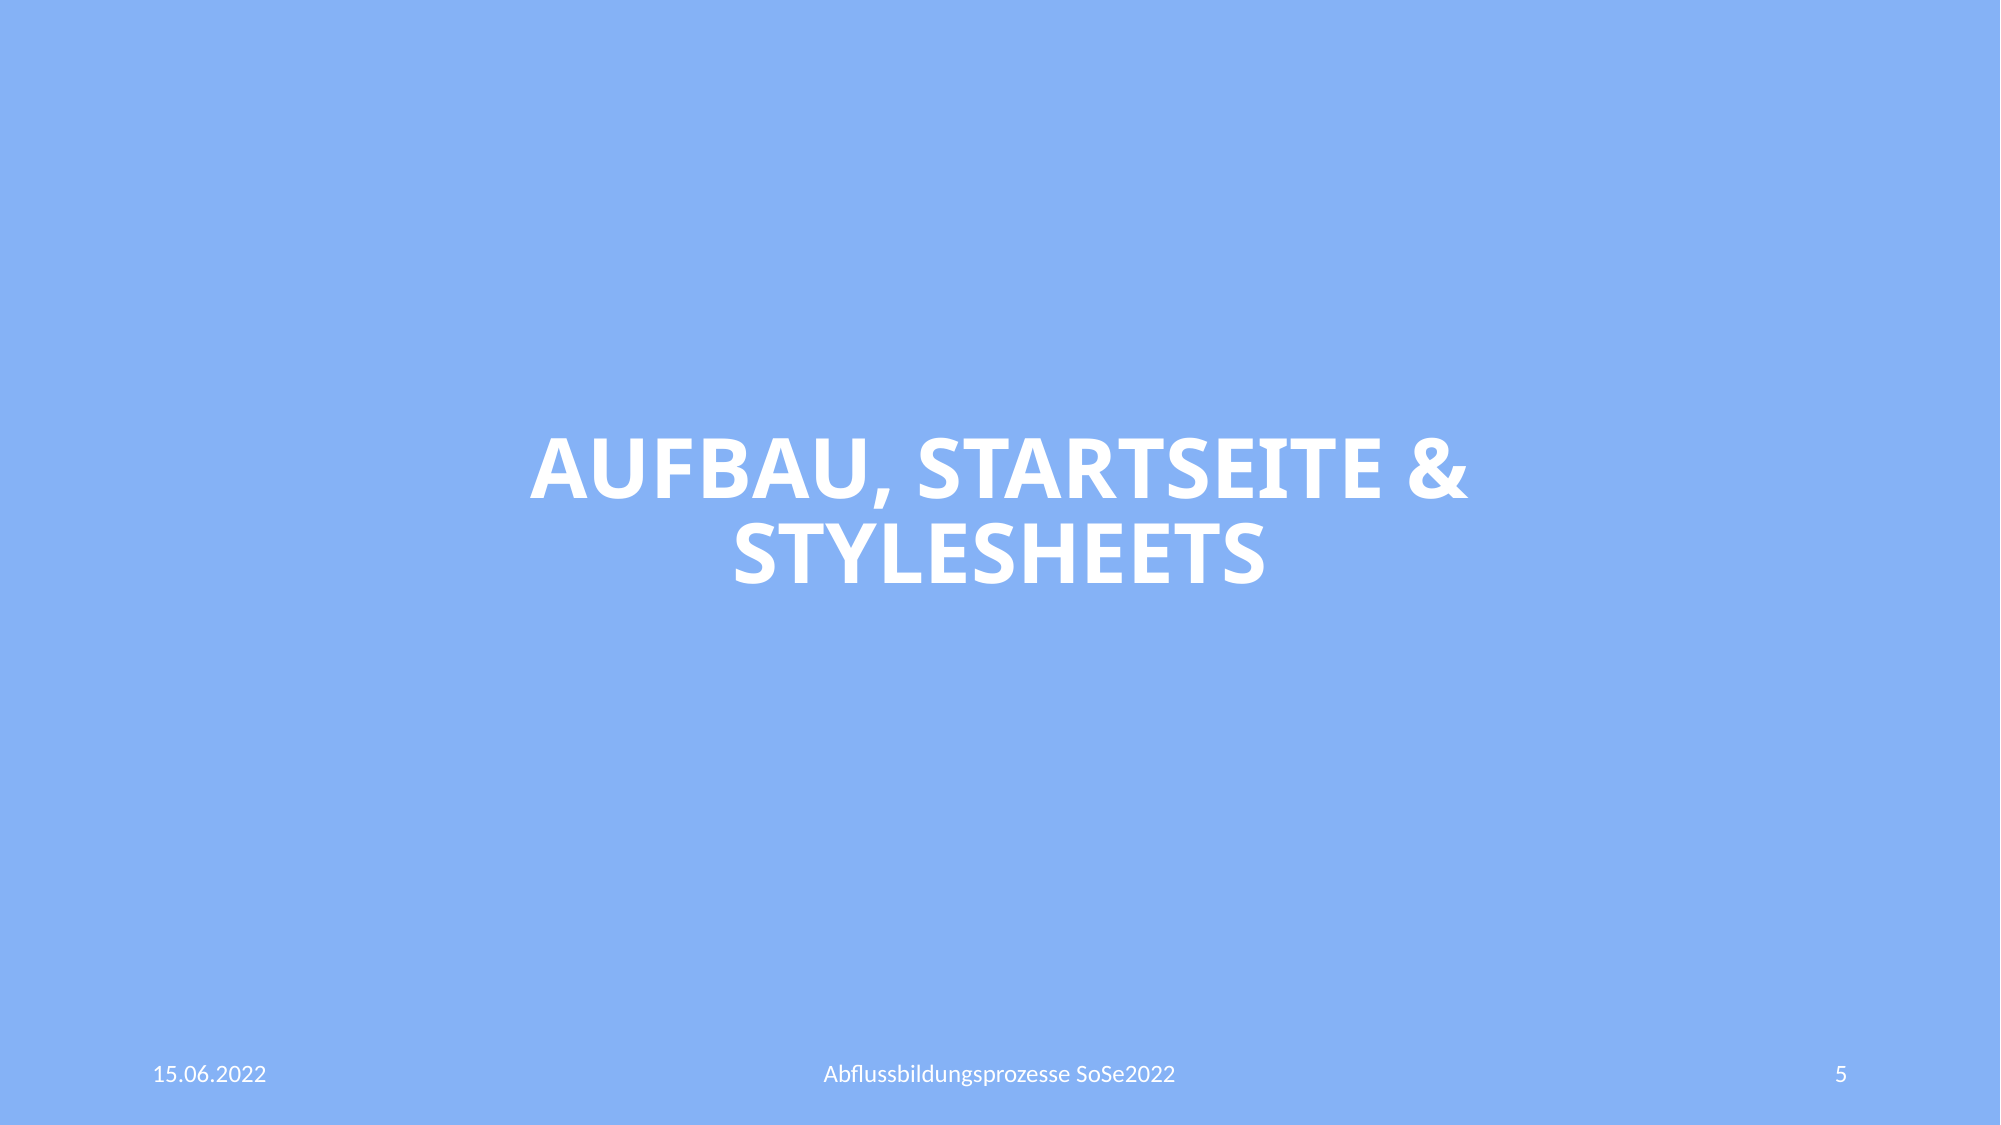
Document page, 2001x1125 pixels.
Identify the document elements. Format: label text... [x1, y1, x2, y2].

footer Abflussbildungsprozesse SoSe2022 [662, 1042, 1338, 1103]
slide_number 5 [1412, 1042, 1863, 1103]
title Aufbau, Startseite & Stylesheets [291, 104, 1709, 609]
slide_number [137, 1042, 588, 1103]
